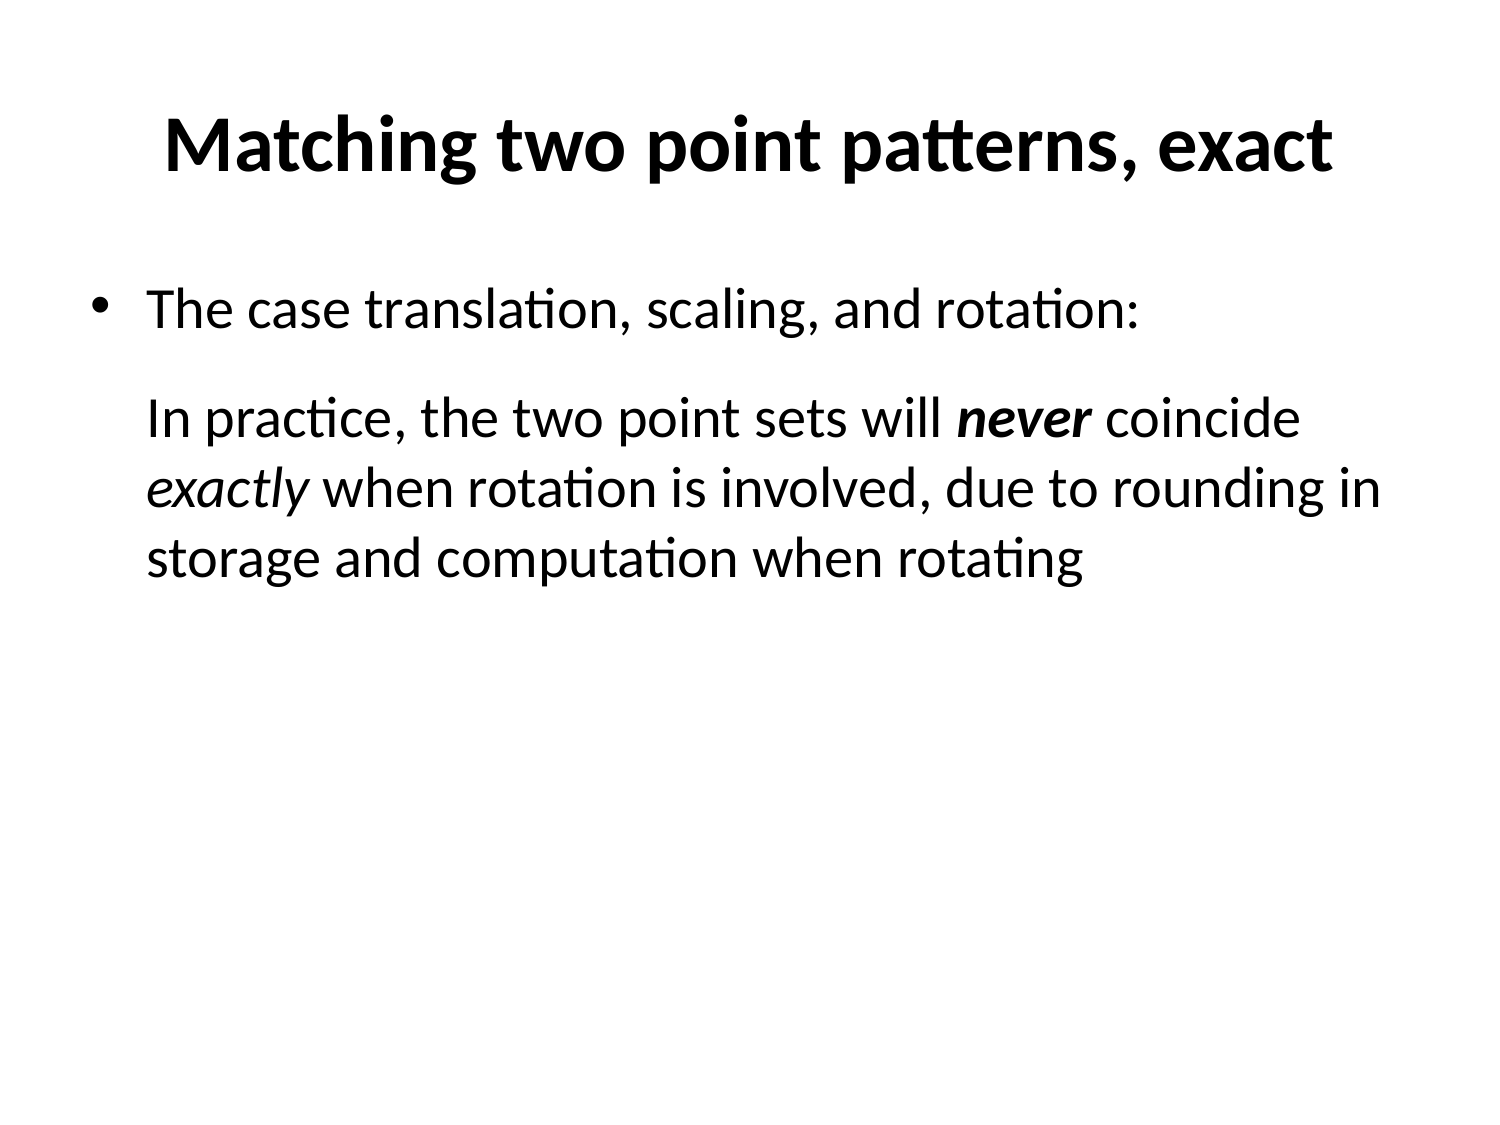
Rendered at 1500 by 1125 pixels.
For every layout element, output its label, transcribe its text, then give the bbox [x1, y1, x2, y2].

list The case translation, scaling, and rotation: In practice, the two point sets will never coincide exactly when rotation is involved, due to rounding in storage and computation when rotating [75, 262, 1471, 988]
title Matching two point patterns, exact [75, 45, 1425, 233]
